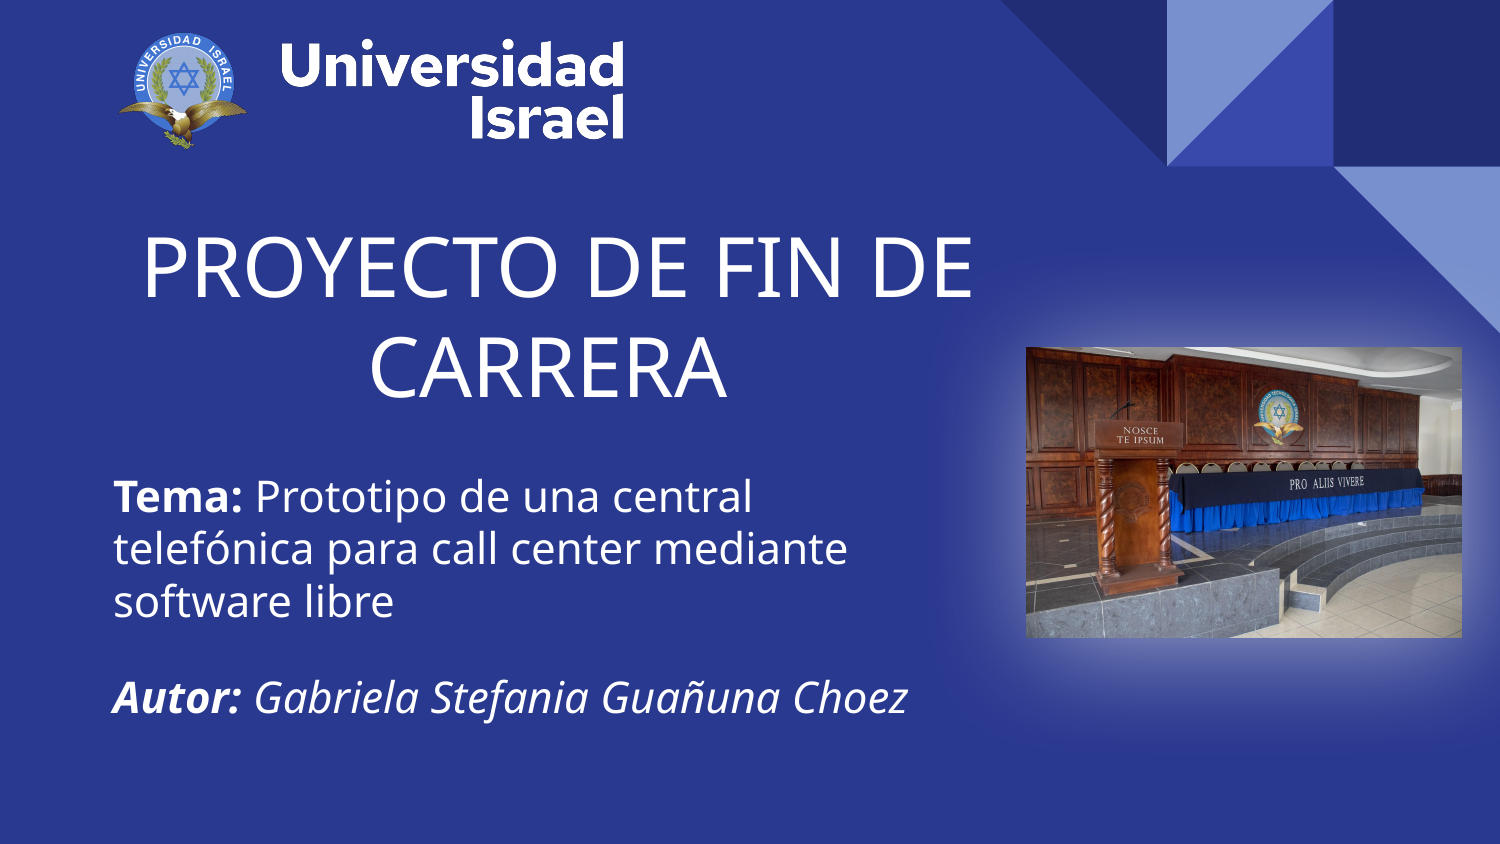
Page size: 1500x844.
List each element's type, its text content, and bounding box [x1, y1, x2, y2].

subtitle Autor: Gabriela Stefania Guañuna Choez [98, 654, 1019, 726]
picture [1026, 347, 1462, 638]
picture [113, 25, 635, 156]
subtitle Tema: Prototipo de una central telefónica para call center mediante software libre [98, 453, 971, 630]
title PROYECTO DE FIN DE CARRERA [98, 217, 1019, 429]
